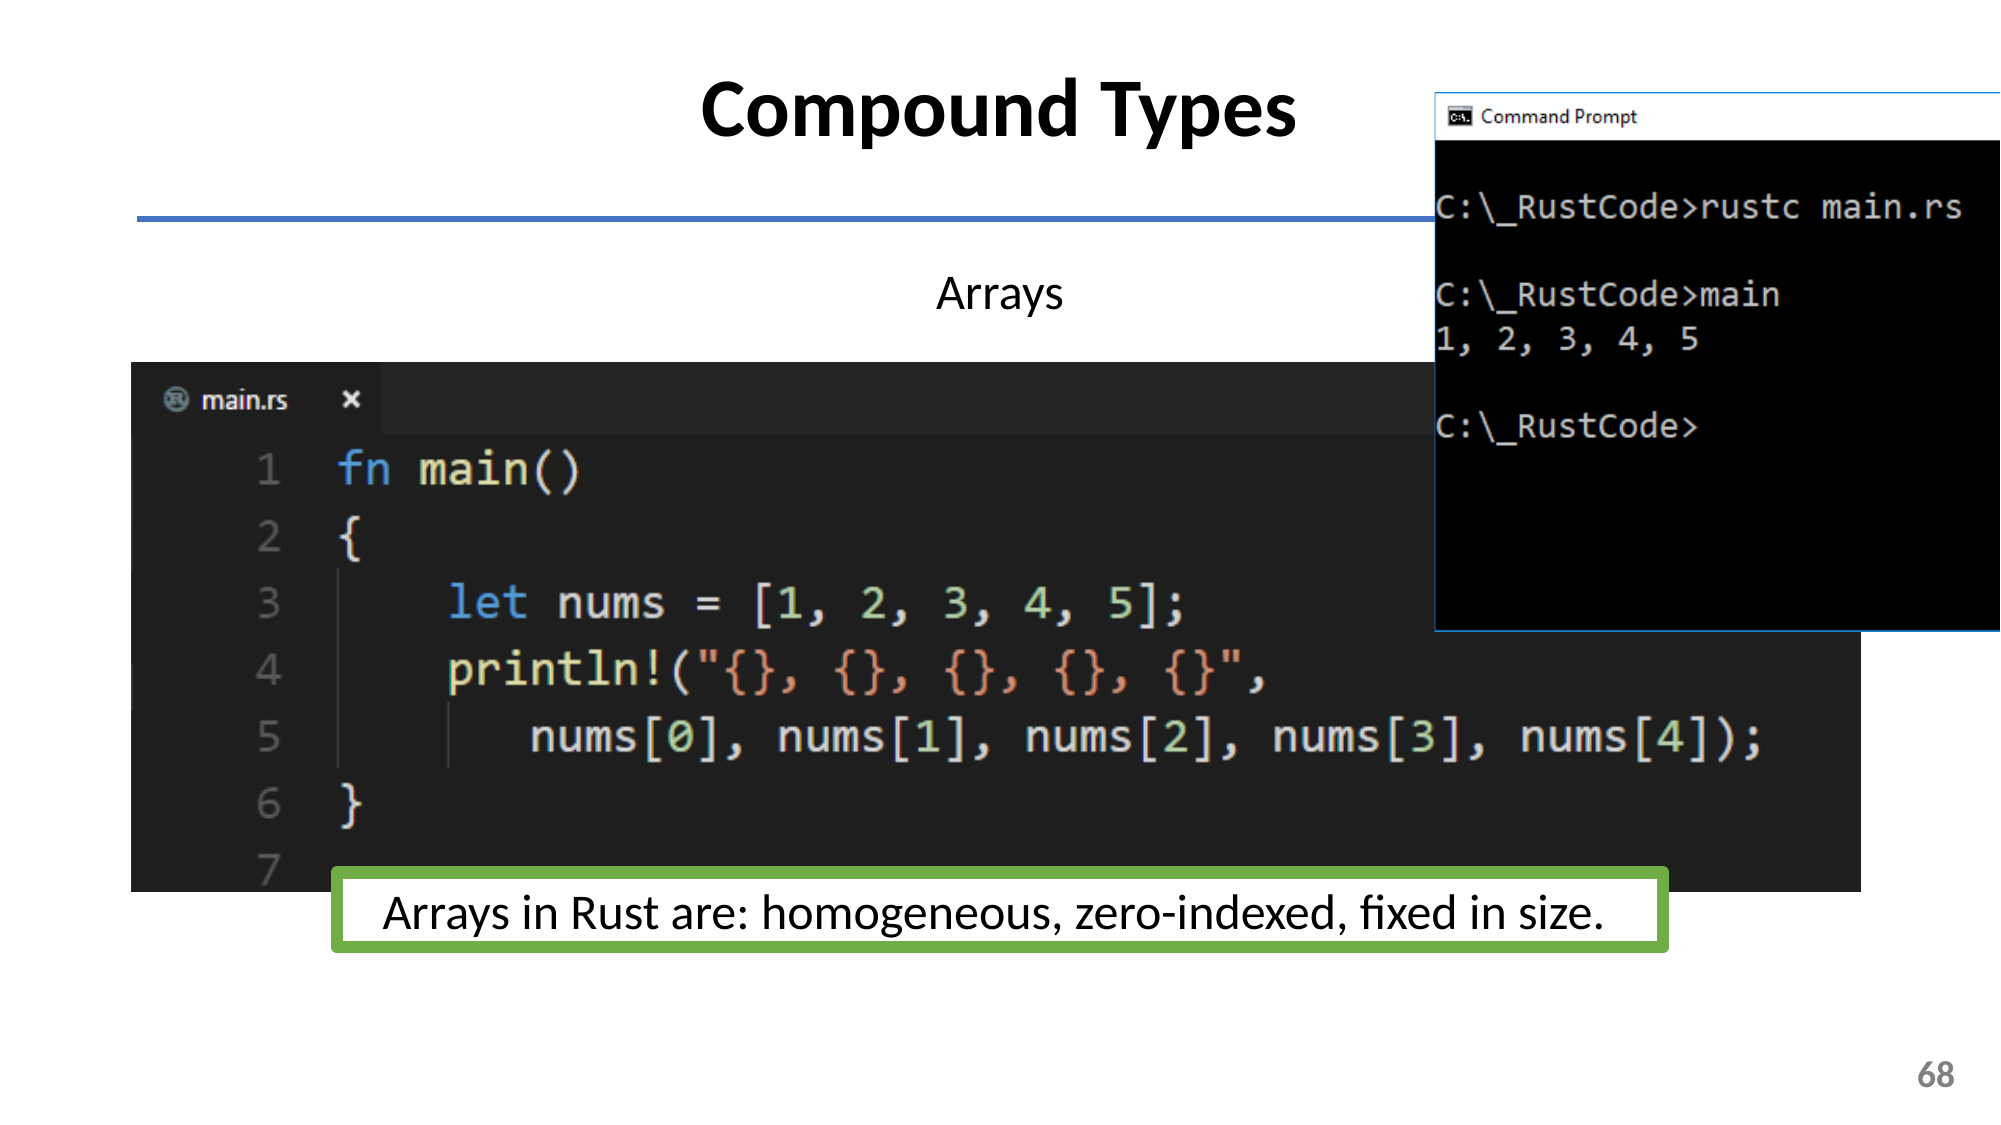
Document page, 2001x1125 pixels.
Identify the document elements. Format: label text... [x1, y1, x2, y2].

picture [131, 92, 2000, 892]
text_box Arrays [717, 252, 1283, 328]
text_box Compound Types [137, 1, 1863, 216]
text_box Arrays in Rust are: homogeneous, zero-indexed, fixed in size. [336, 892, 1663, 947]
slide_number 68 [1520, 1042, 1970, 1103]
